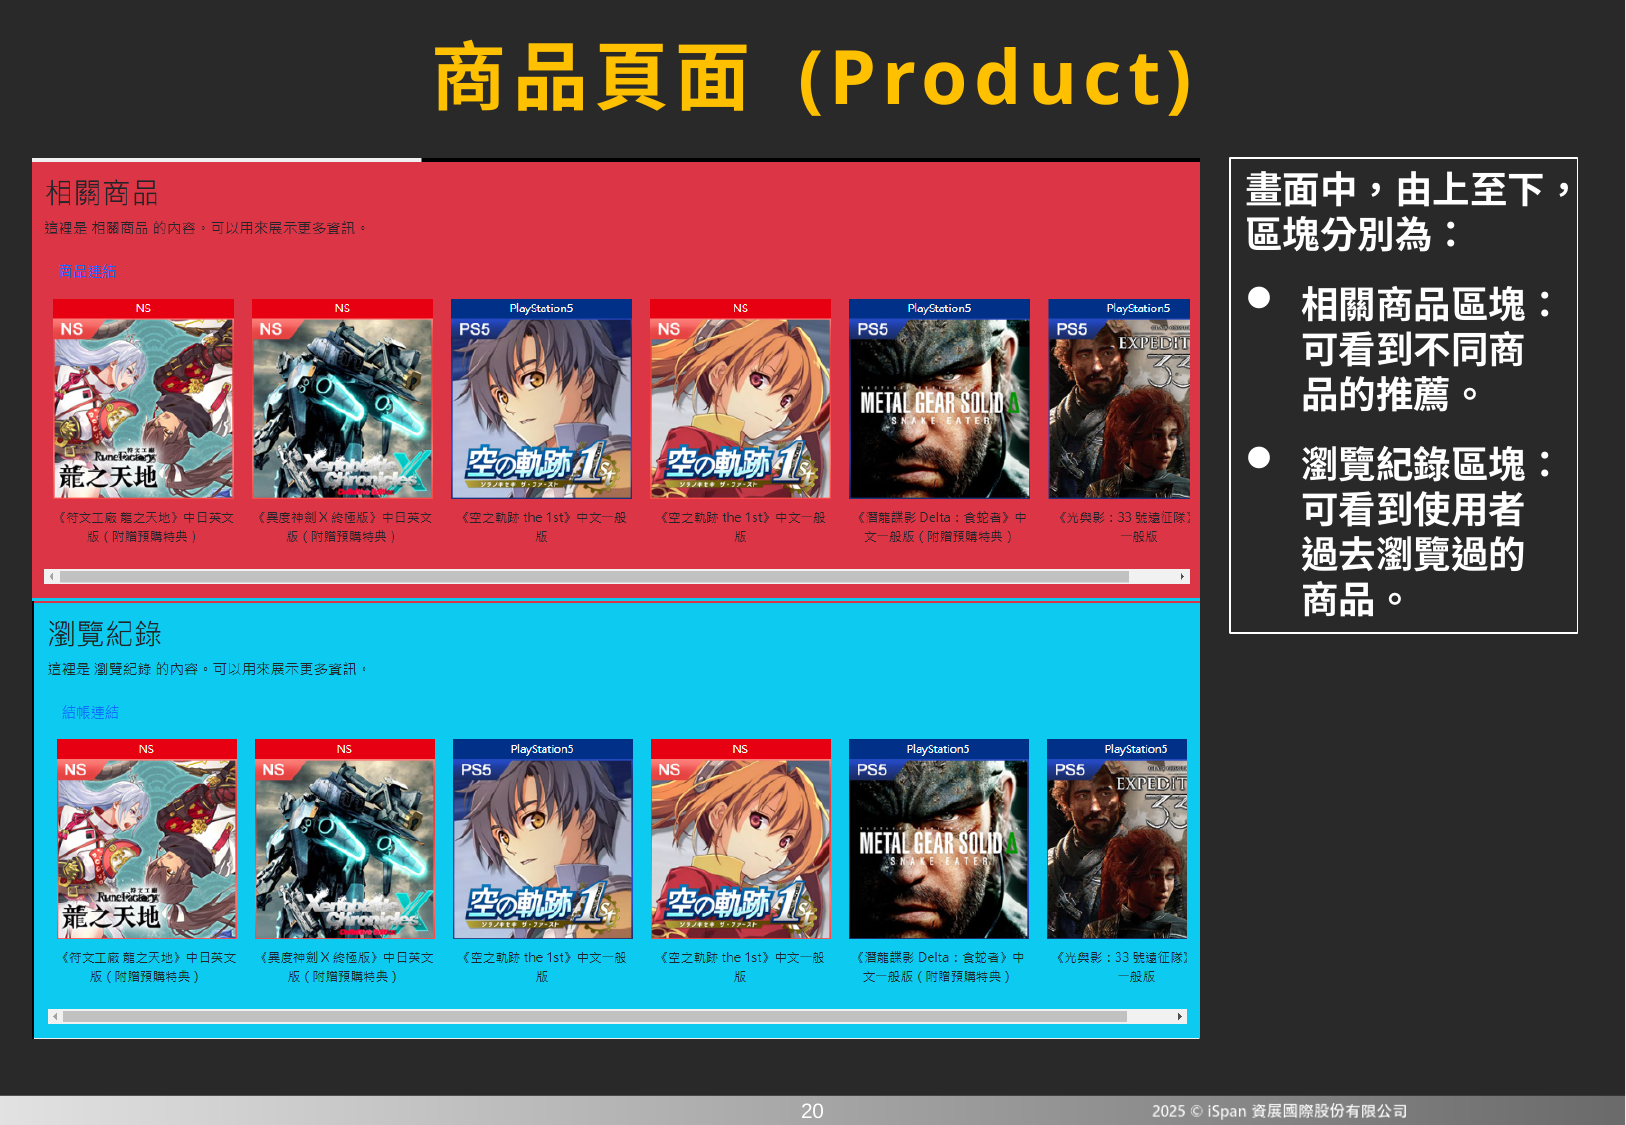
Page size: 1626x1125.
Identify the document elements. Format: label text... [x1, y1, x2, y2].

text_box 畫面中，由上至下，區塊分別為： 相關商品區塊：可看到不同商品的推薦。 瀏覽紀錄區塊：可看到使用者過去瀏覽過的商品。 [1230, 158, 1578, 634]
picture [0, 0, 1626, 1125]
title 商品頁面 (Product) [103, 12, 1522, 138]
